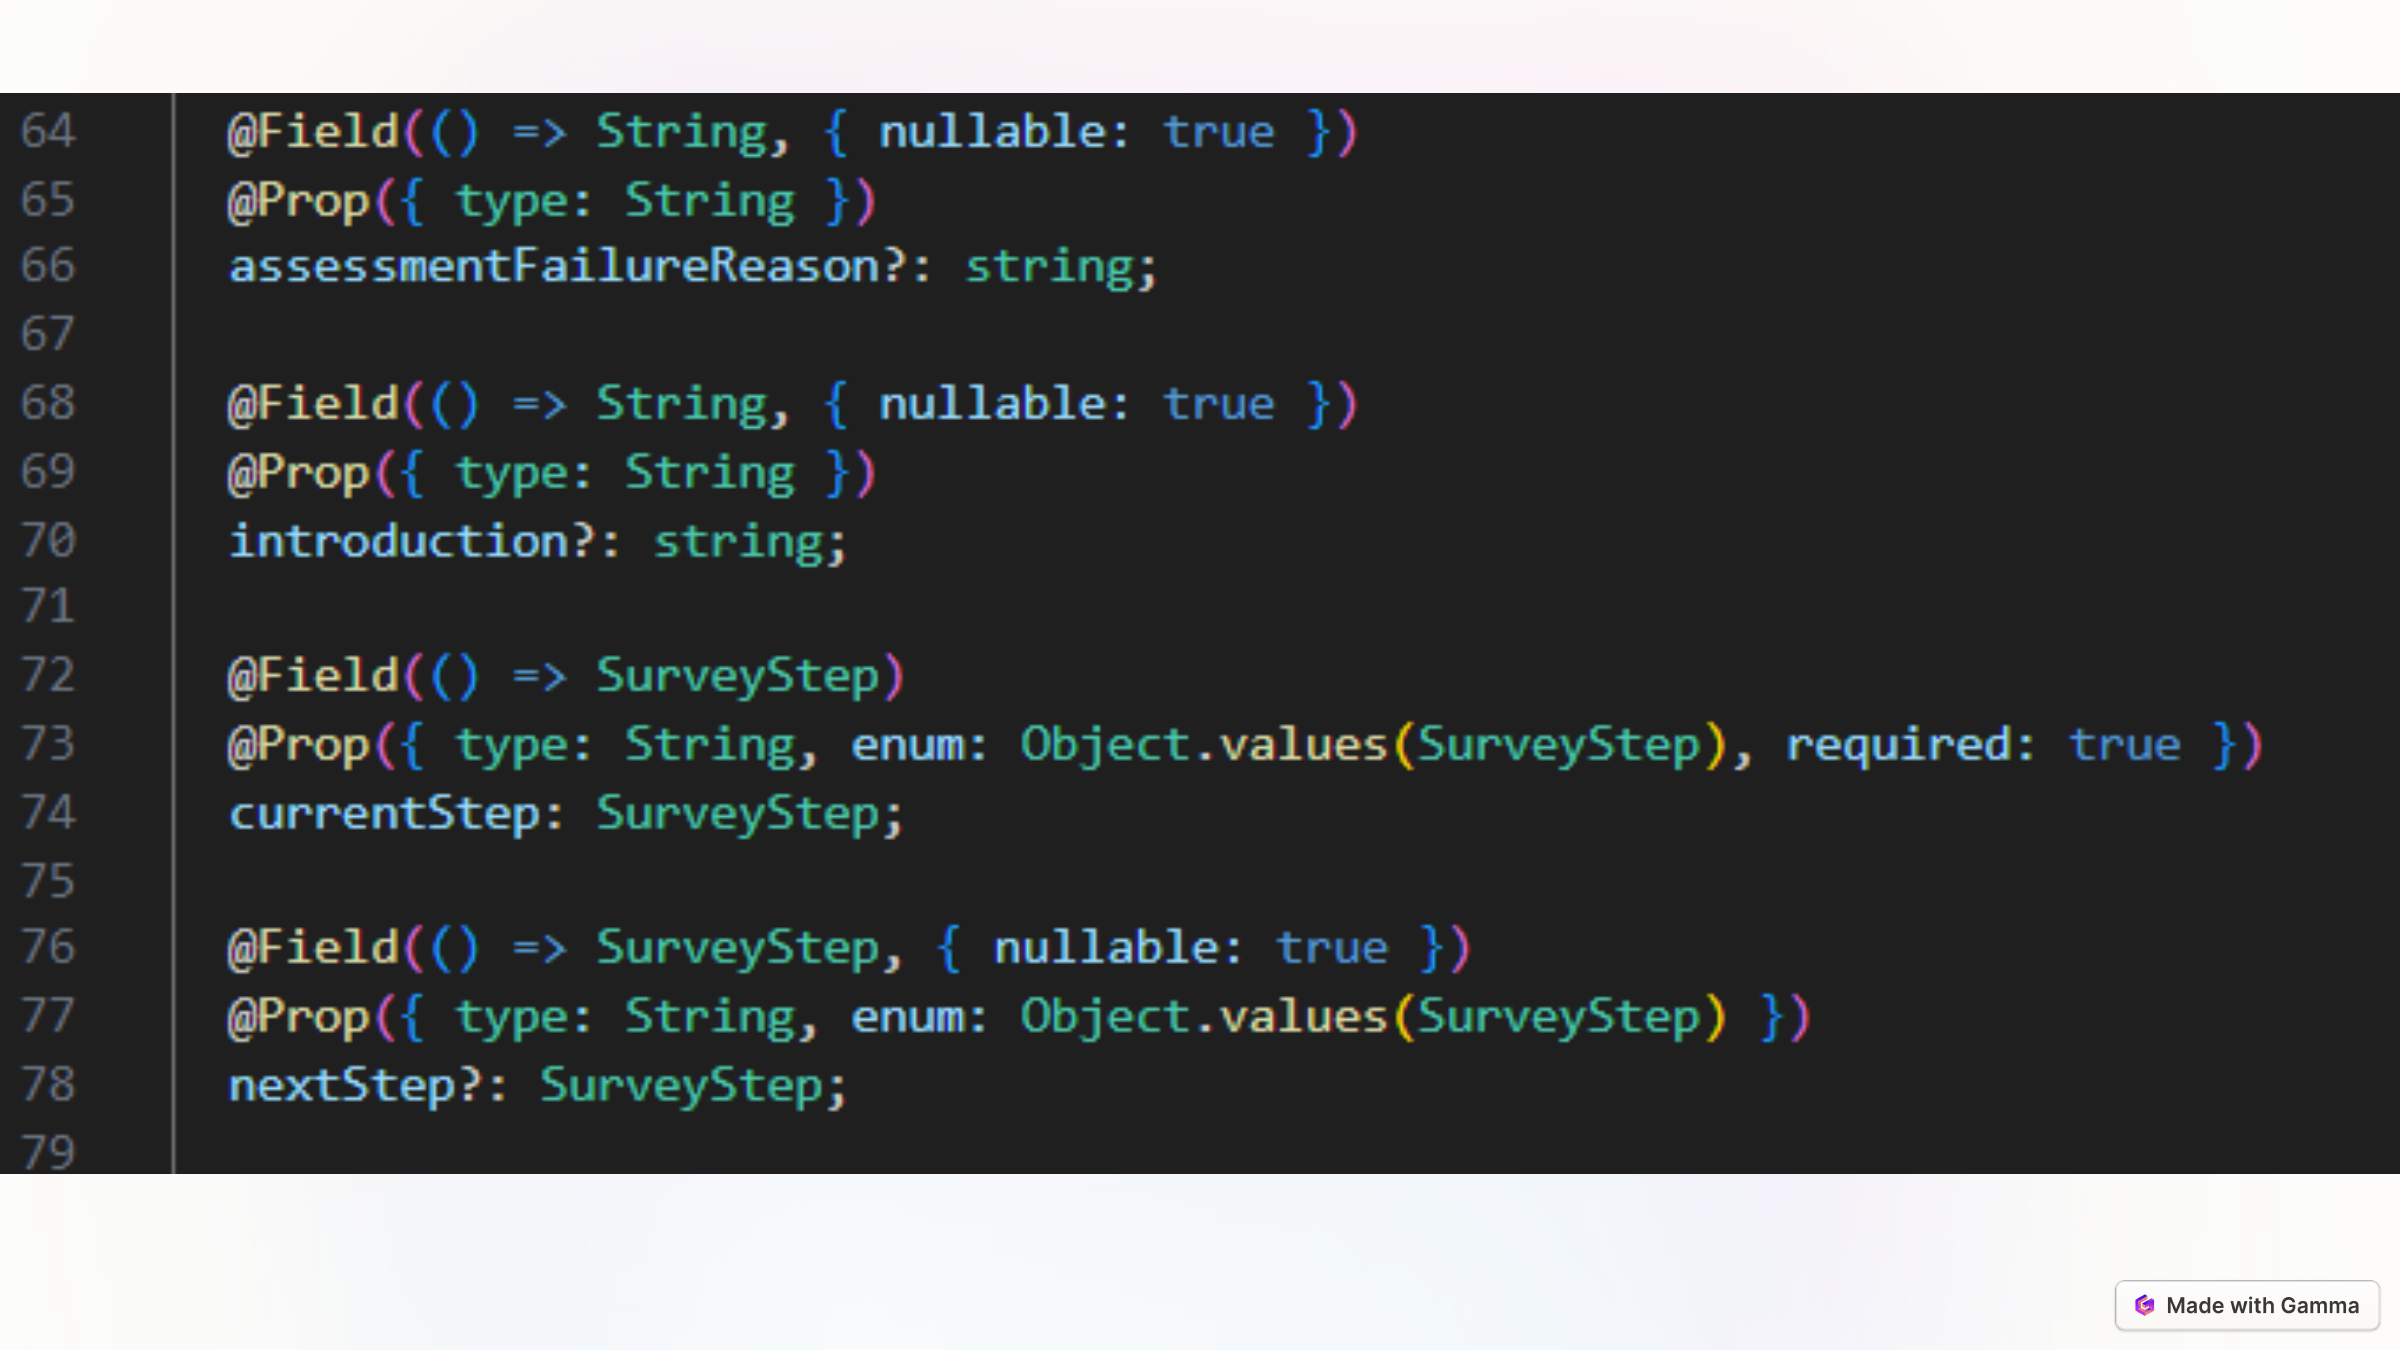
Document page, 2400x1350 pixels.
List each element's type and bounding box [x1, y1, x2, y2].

picture [0, 93, 2400, 1175]
picture [2106, 1271, 2389, 1339]
